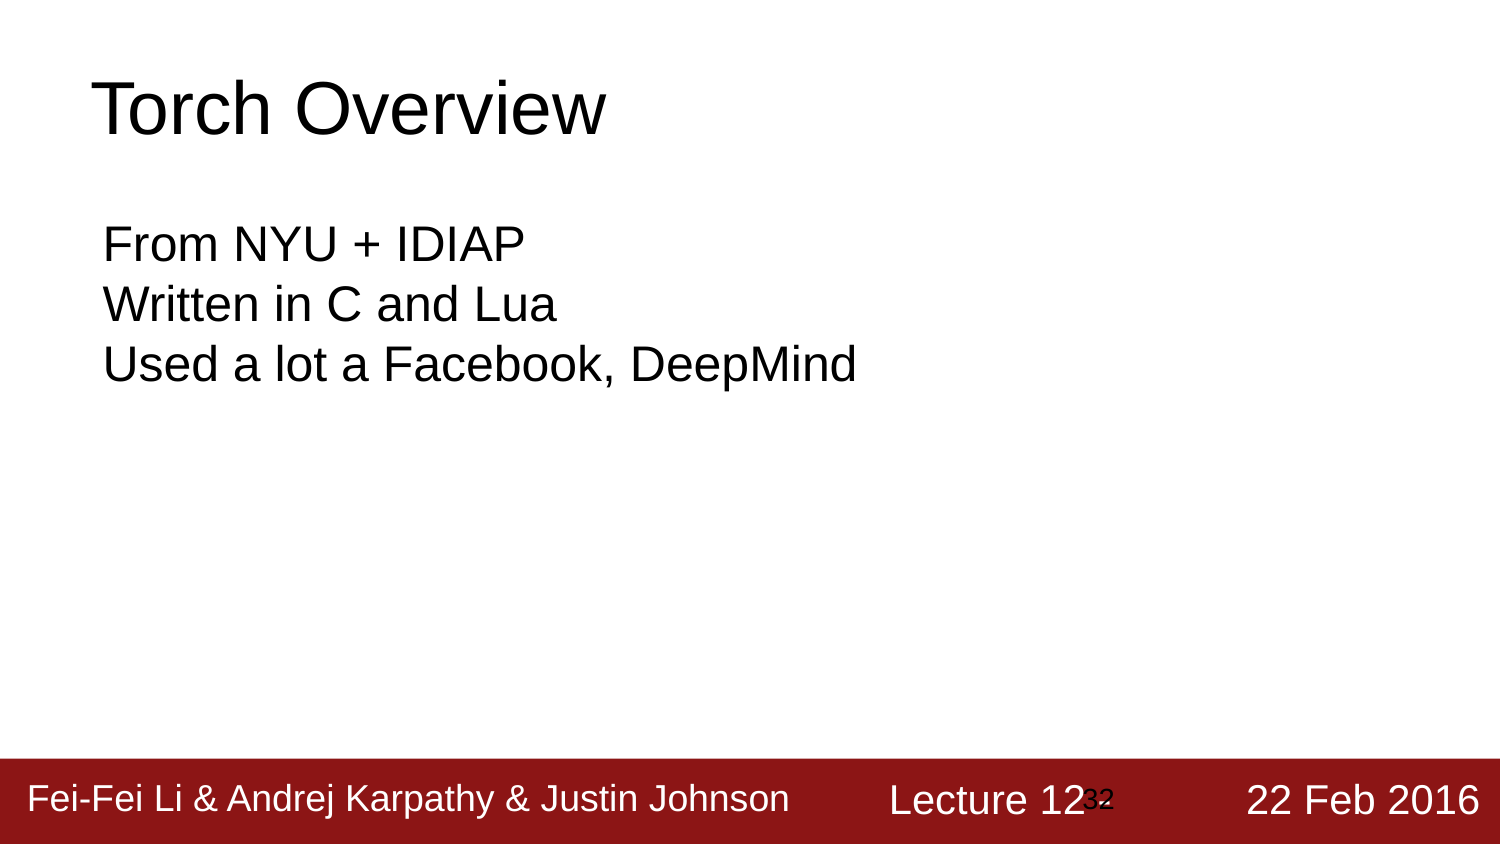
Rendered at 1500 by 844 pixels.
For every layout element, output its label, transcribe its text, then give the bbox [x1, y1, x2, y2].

title Torch Overview [75, 33, 1425, 175]
list From NYU + IDIAP Written in C and Lua Used a lot a Facebook, DeepMind [75, 196, 1425, 750]
slide_number ‹#› [1067, 765, 1206, 830]
